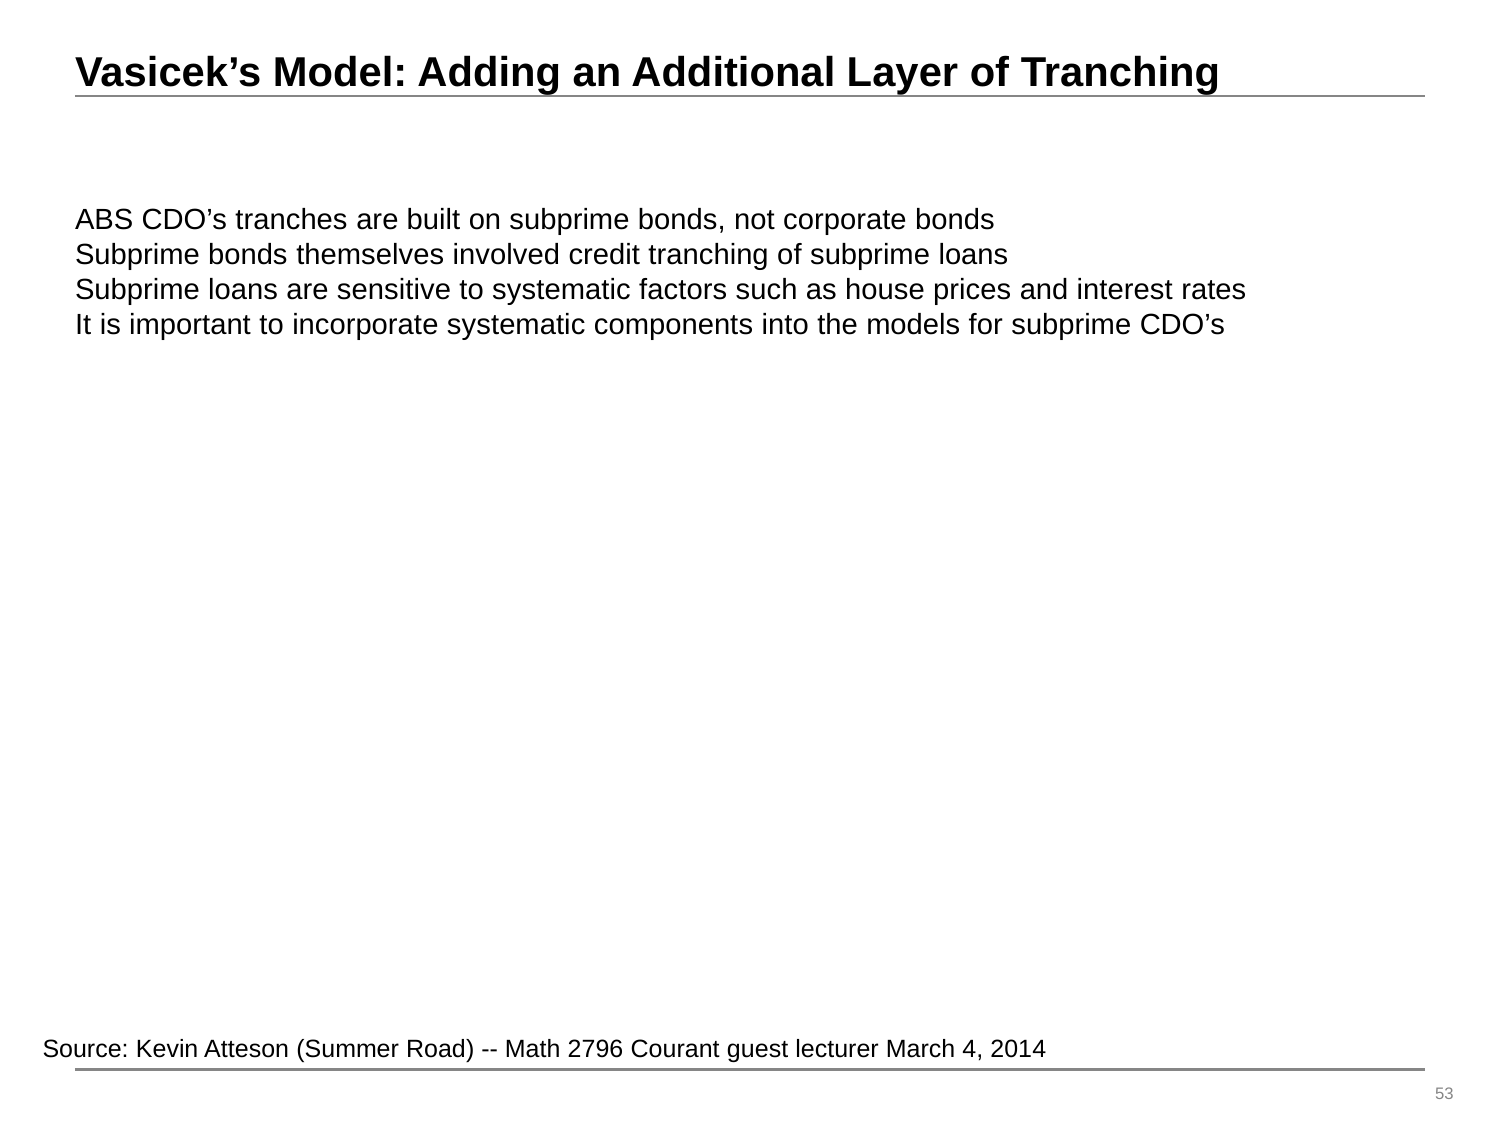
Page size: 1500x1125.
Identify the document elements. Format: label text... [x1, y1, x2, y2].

title Vasicek’s Model: Adding an Additional Layer of Tranching [75, 45, 1424, 96]
text_box Source: Kevin Atteson (Summer Road) -- Math 2796 Courant guest lecturer March 4, 2014 [27, 1025, 1062, 1070]
list ABS CDO’s tranches are built on subprime bonds, not corporate bonds Subprime bonds themselves involved credit tranching of subprime loans Subprime loans are sensitive to systematic factors such as house prices and interest rates It is important to incorporate systematic components into the models for subprime CDO’s [75, 200, 1300, 700]
